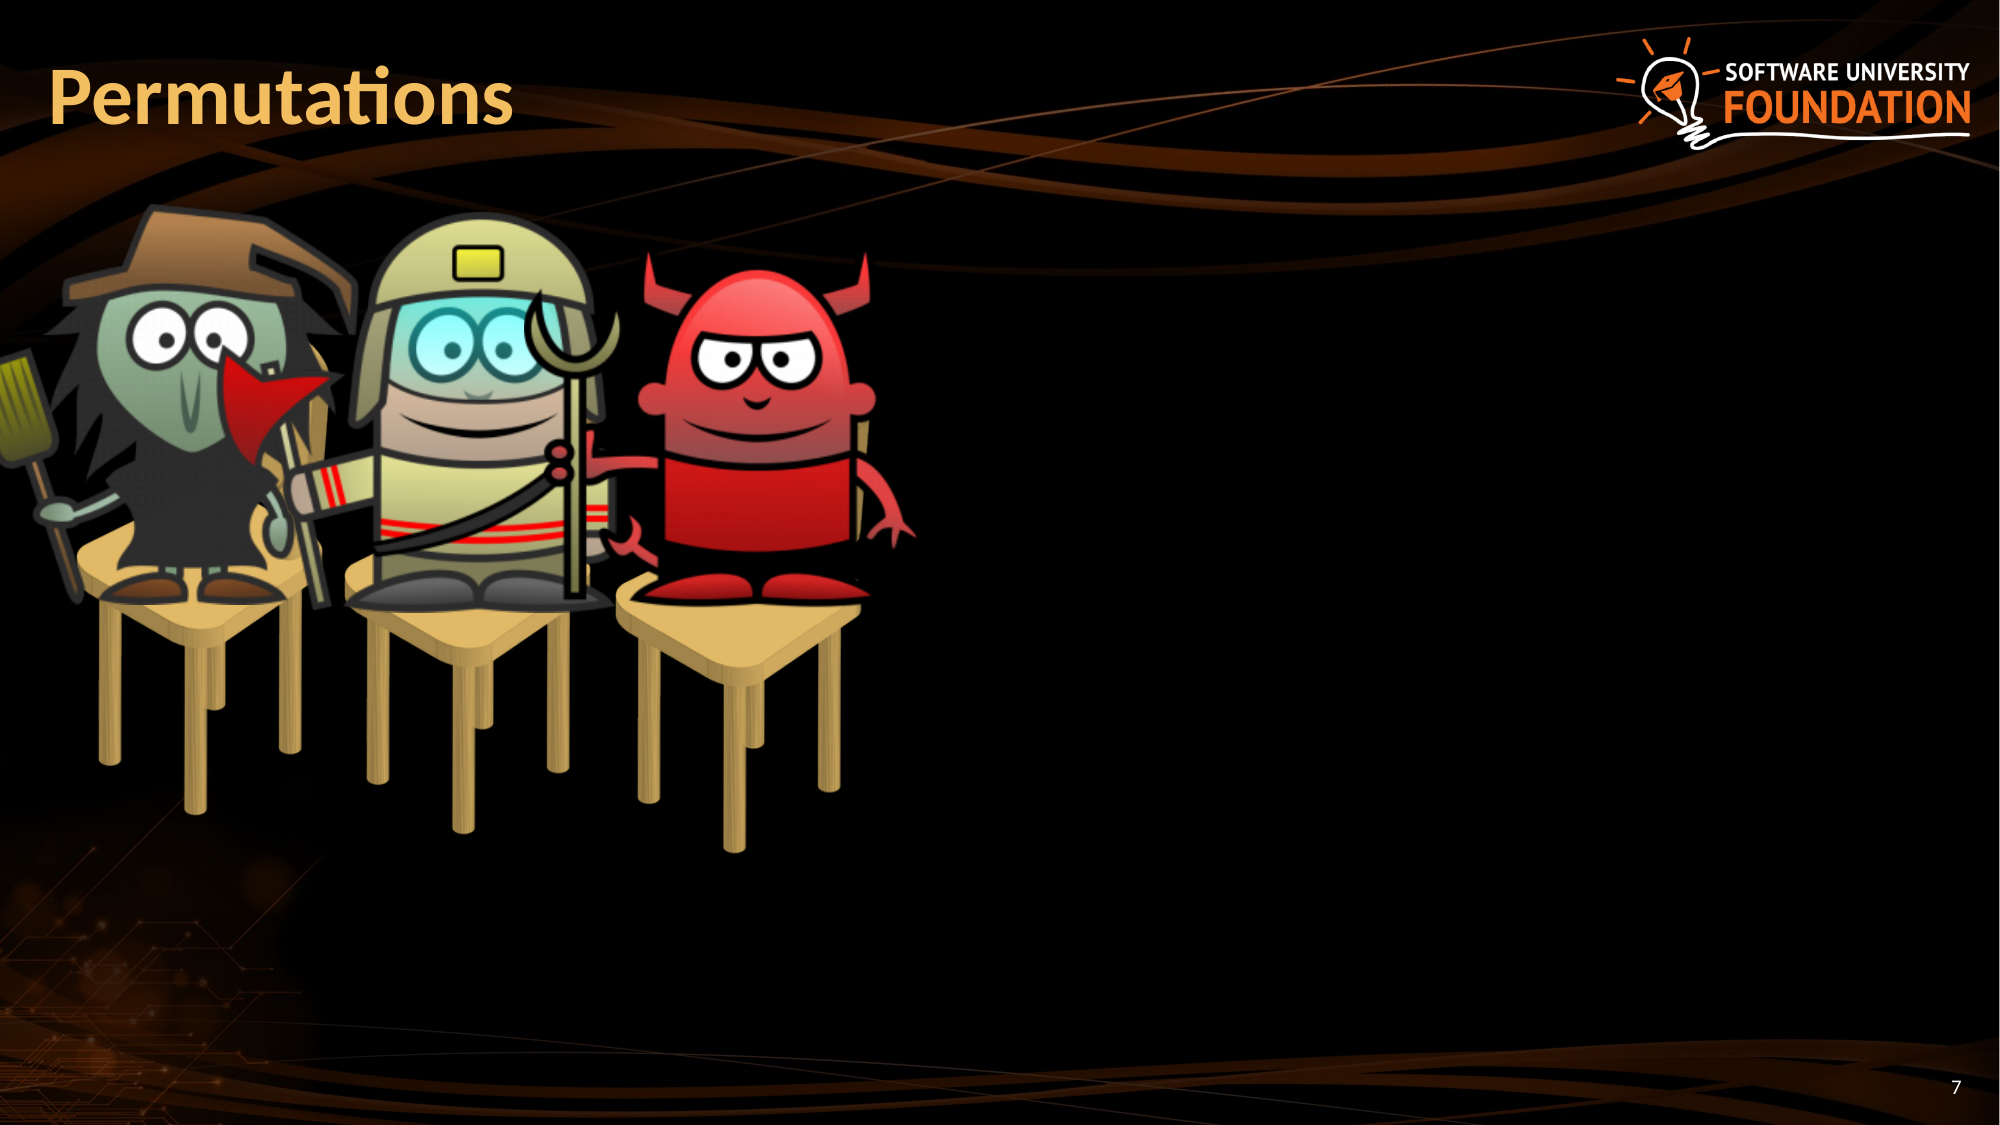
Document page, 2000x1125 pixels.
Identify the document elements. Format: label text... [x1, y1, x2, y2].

picture [0, 0, 2000, 1125]
slide_number ‹#› [1897, 1070, 1968, 1103]
title Permutations [30, 6, 1602, 189]
